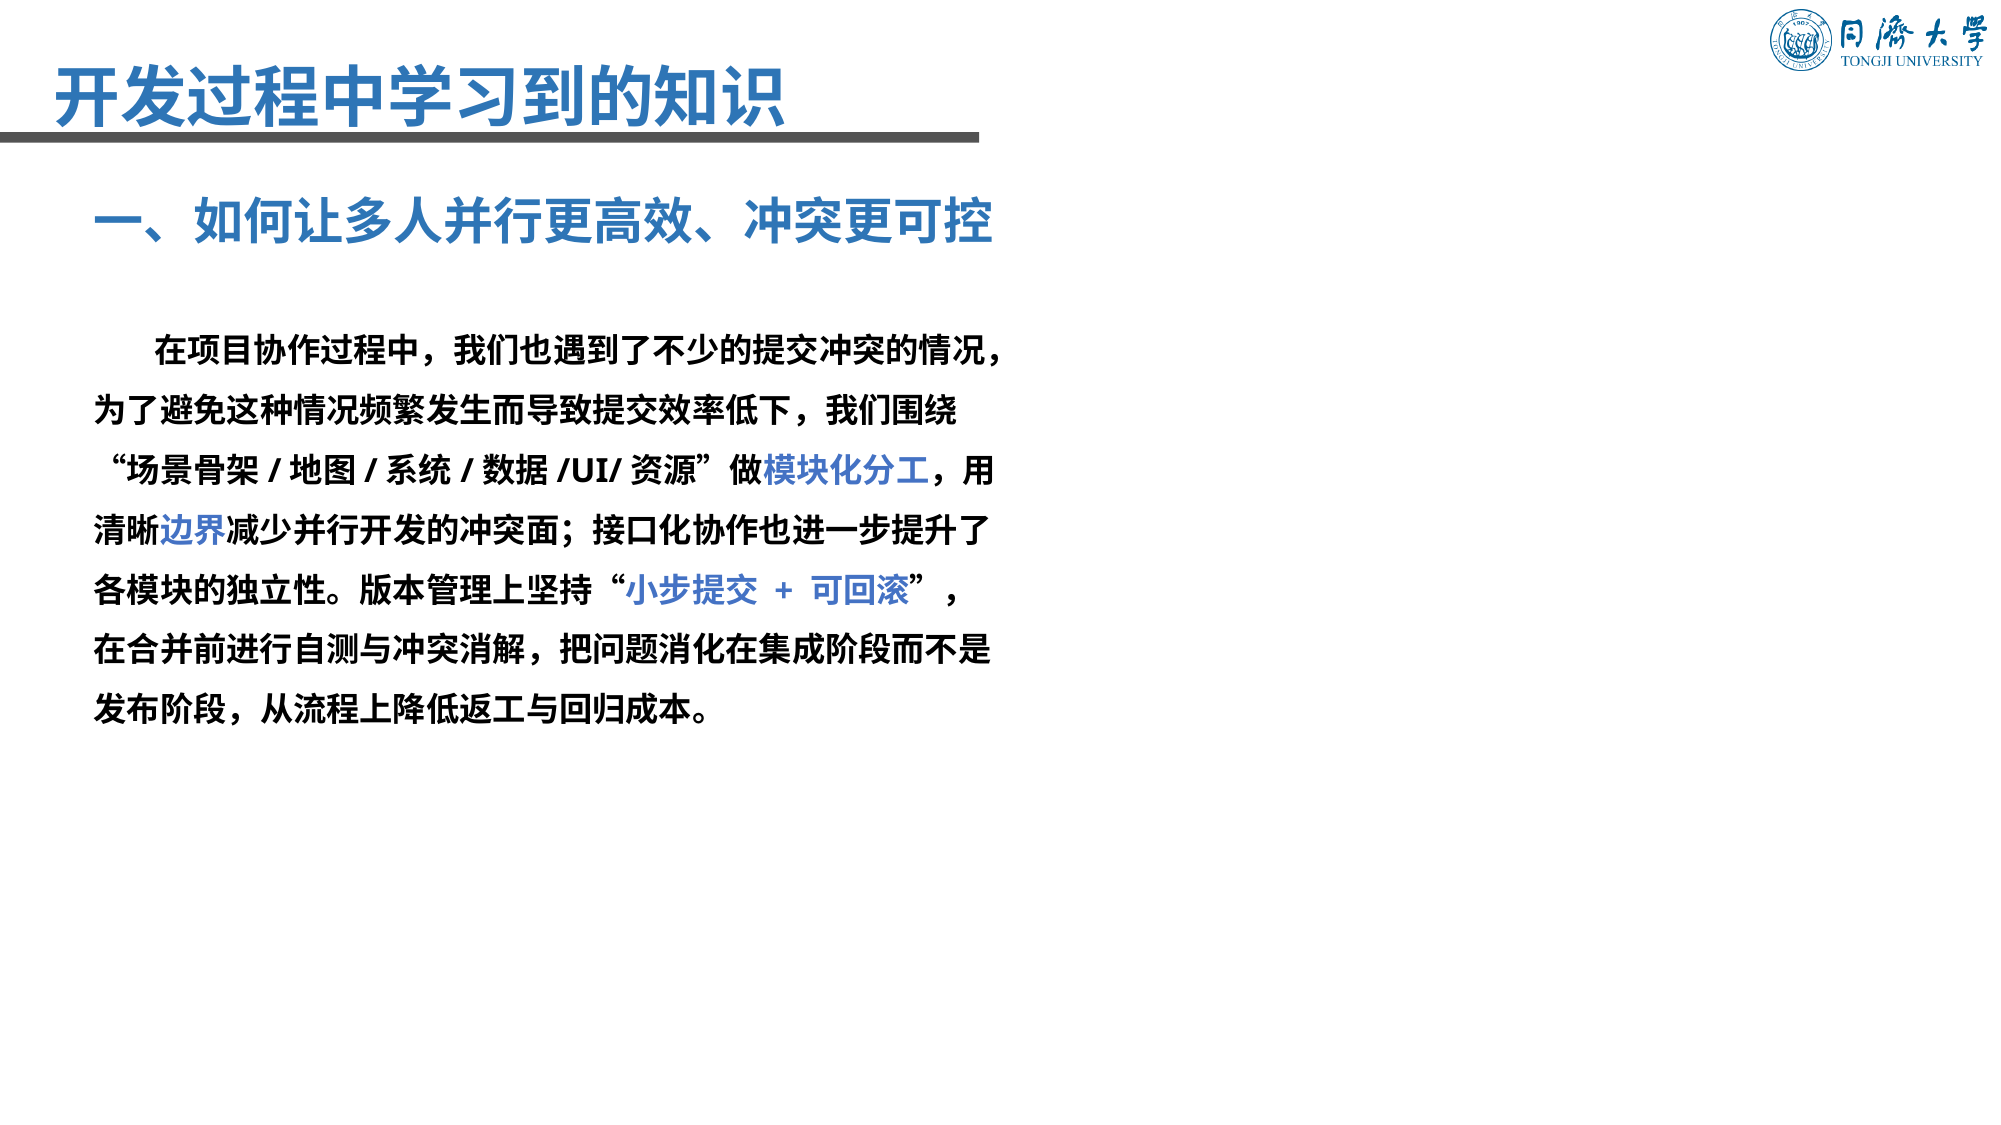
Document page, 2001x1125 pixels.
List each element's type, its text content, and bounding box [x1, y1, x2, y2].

text_box 一、如何让多人并行更高效、冲突更可控 在项目协作过程中，我们也遇到了不少的提交冲突的情况，为了避免这种情况频繁发生而导致提交效率低下，我们围绕“场景骨架/地图/系统/数据/UI/资源”做模块化分工，用清晰边界减少并行开发的冲突面；接口化协作也进一步提升了各模块的独立性。版本管理上坚持“小步提交 + 可回滚”，在合并前进行自测与冲突消解，把问题消化在集成阶段而不是发布阶段，从流程上降低返工与回归成本。 [79, 181, 1019, 736]
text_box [1769, 9, 1988, 71]
text_box 开发过程中学习到的知识 [38, 0, 1764, 209]
text_box [0, 131, 38, 144]
